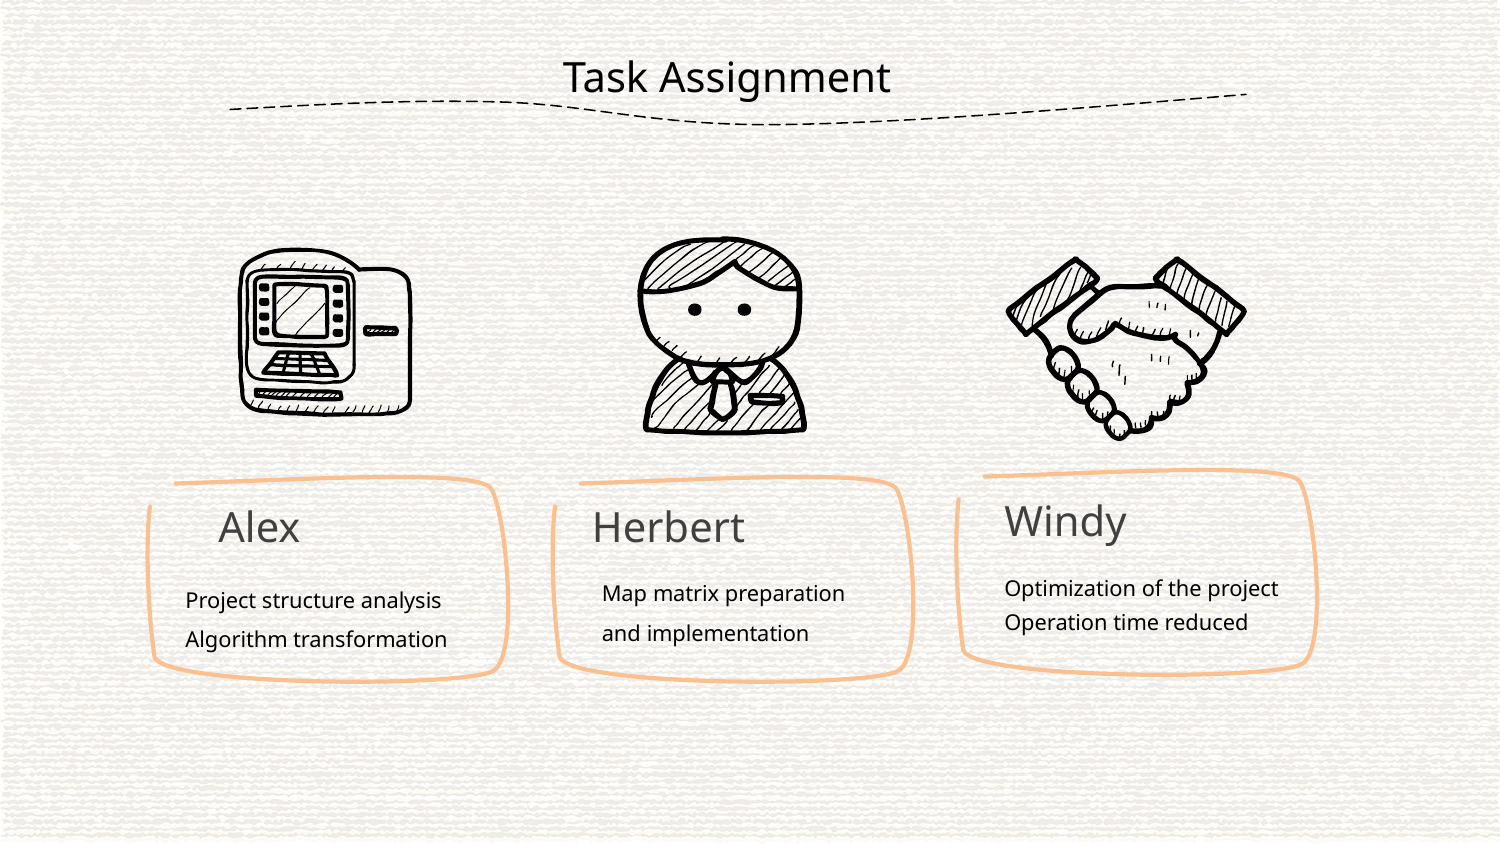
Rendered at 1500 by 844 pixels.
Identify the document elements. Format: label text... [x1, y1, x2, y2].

text_box Map matrix preparation and implementation [587, 559, 879, 653]
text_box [229, 43, 1247, 125]
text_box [237, 247, 413, 418]
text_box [637, 236, 807, 436]
text_box Optimization of the project Operation time reduced [989, 559, 1306, 643]
picture [0, 0, 1500, 844]
text_box Alex [203, 493, 481, 559]
text_box [145, 474, 511, 684]
text_box Project structure analysis Algorithm transformation [170, 566, 491, 660]
text_box Windy [989, 487, 1282, 552]
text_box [1005, 256, 1247, 442]
text_box Herbert [577, 493, 900, 559]
text_box [550, 474, 916, 684]
text_box [954, 467, 1320, 677]
